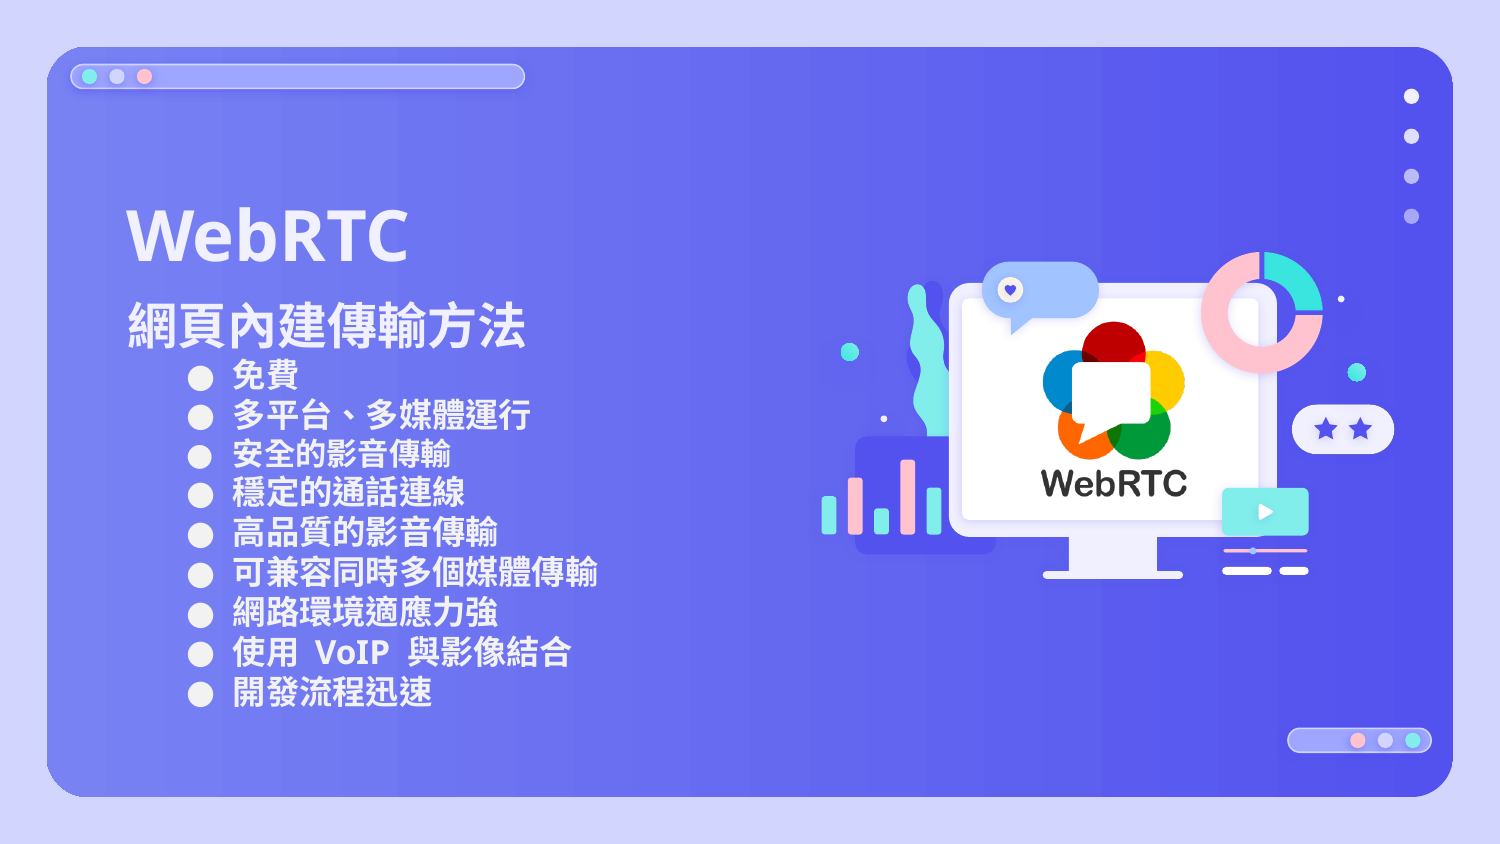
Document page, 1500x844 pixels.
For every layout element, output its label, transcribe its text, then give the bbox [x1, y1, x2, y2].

title WebRTC [111, 176, 743, 288]
subtitle 網頁內建傳輸方法 免費 多平台、多媒體運行 安全的影音傳輸 穩定的通話連線 高品質的影音傳輸 可兼容同時多個媒體傳輸 網路環境適應力強 使用 VoIP 與影像結合 開發流程迅速 [112, 270, 859, 735]
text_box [821, 251, 1395, 580]
picture [1038, 318, 1190, 499]
